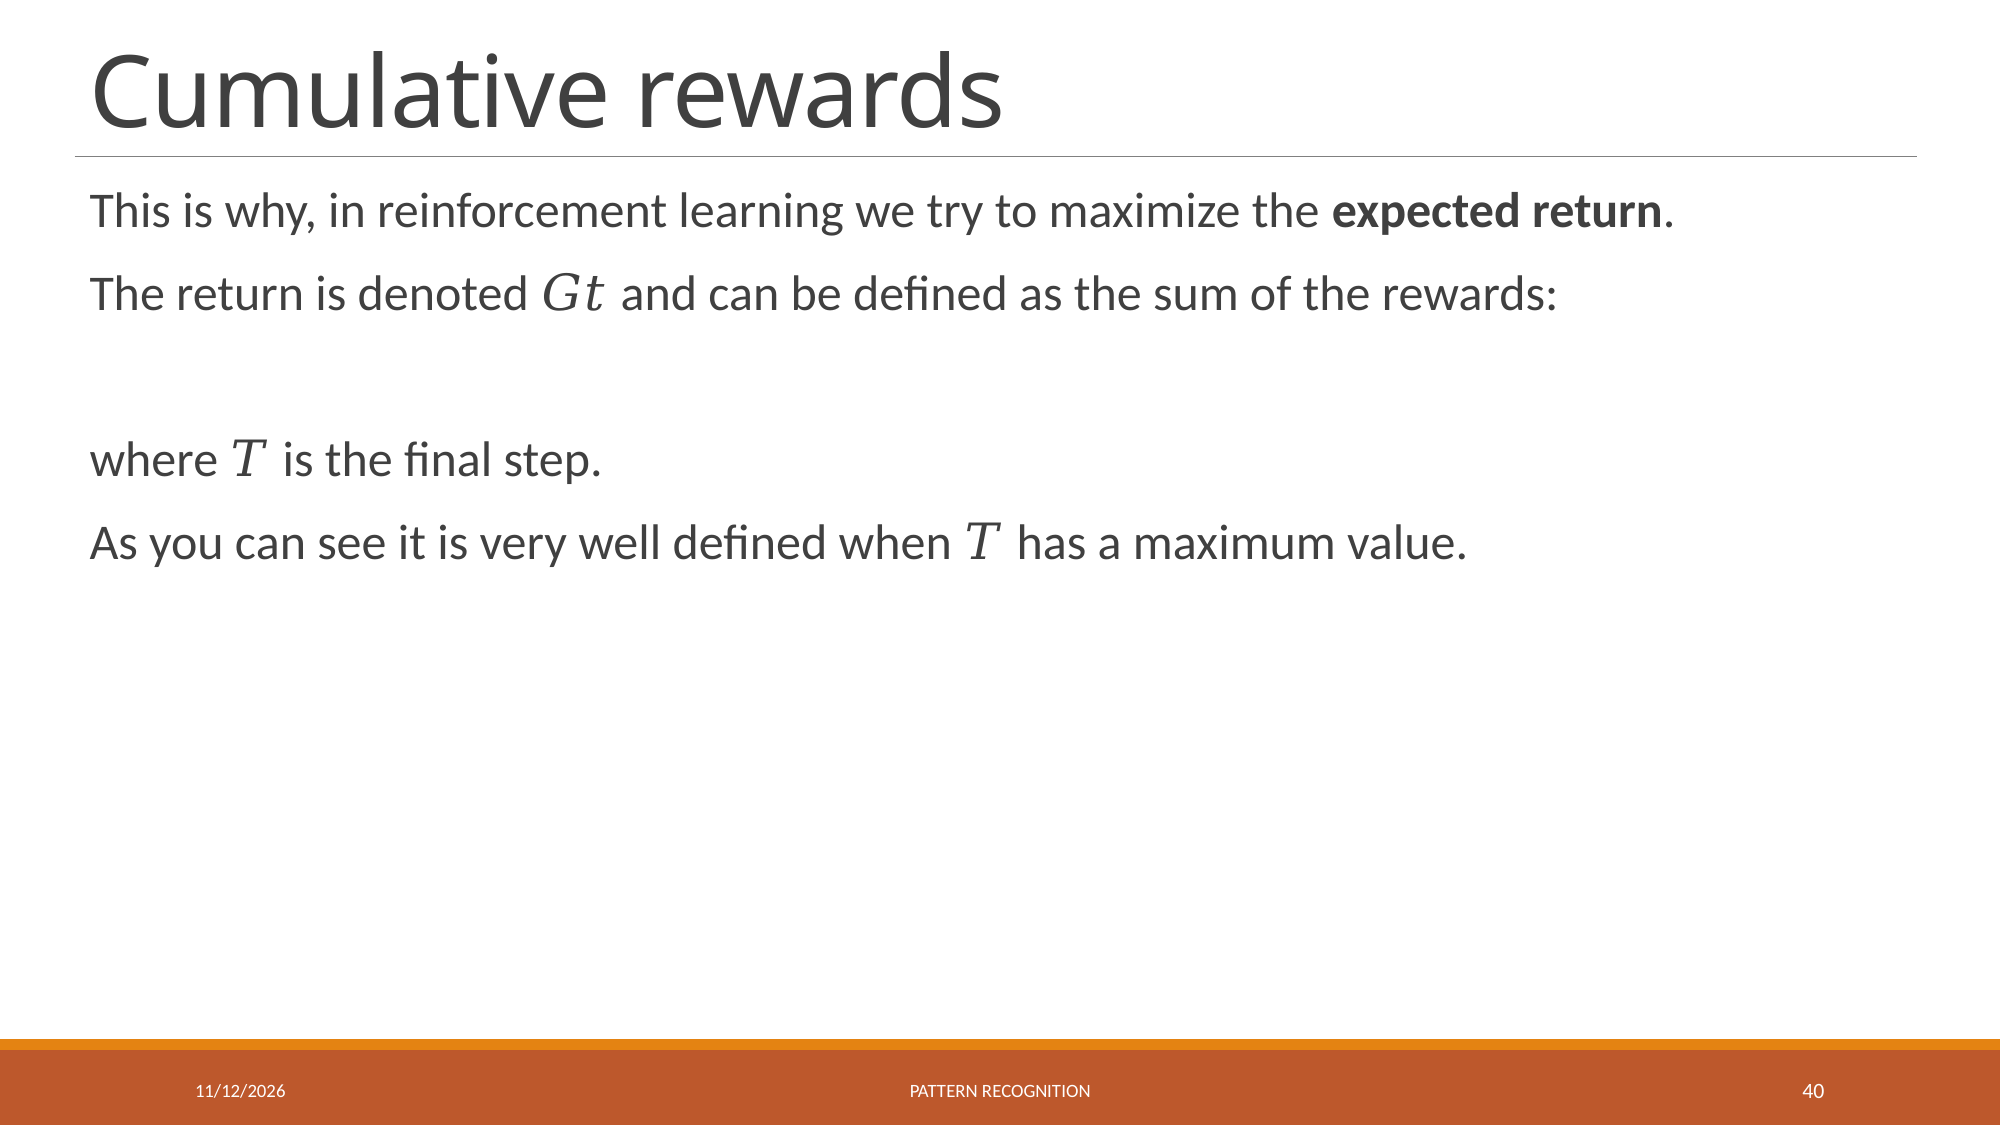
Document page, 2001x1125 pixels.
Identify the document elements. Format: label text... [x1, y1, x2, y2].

footer Pattern recognition [604, 1059, 1396, 1120]
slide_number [180, 1059, 586, 1120]
slide_number 40 [1624, 1059, 1840, 1120]
title Cumulative rewards [74, 18, 1918, 156]
